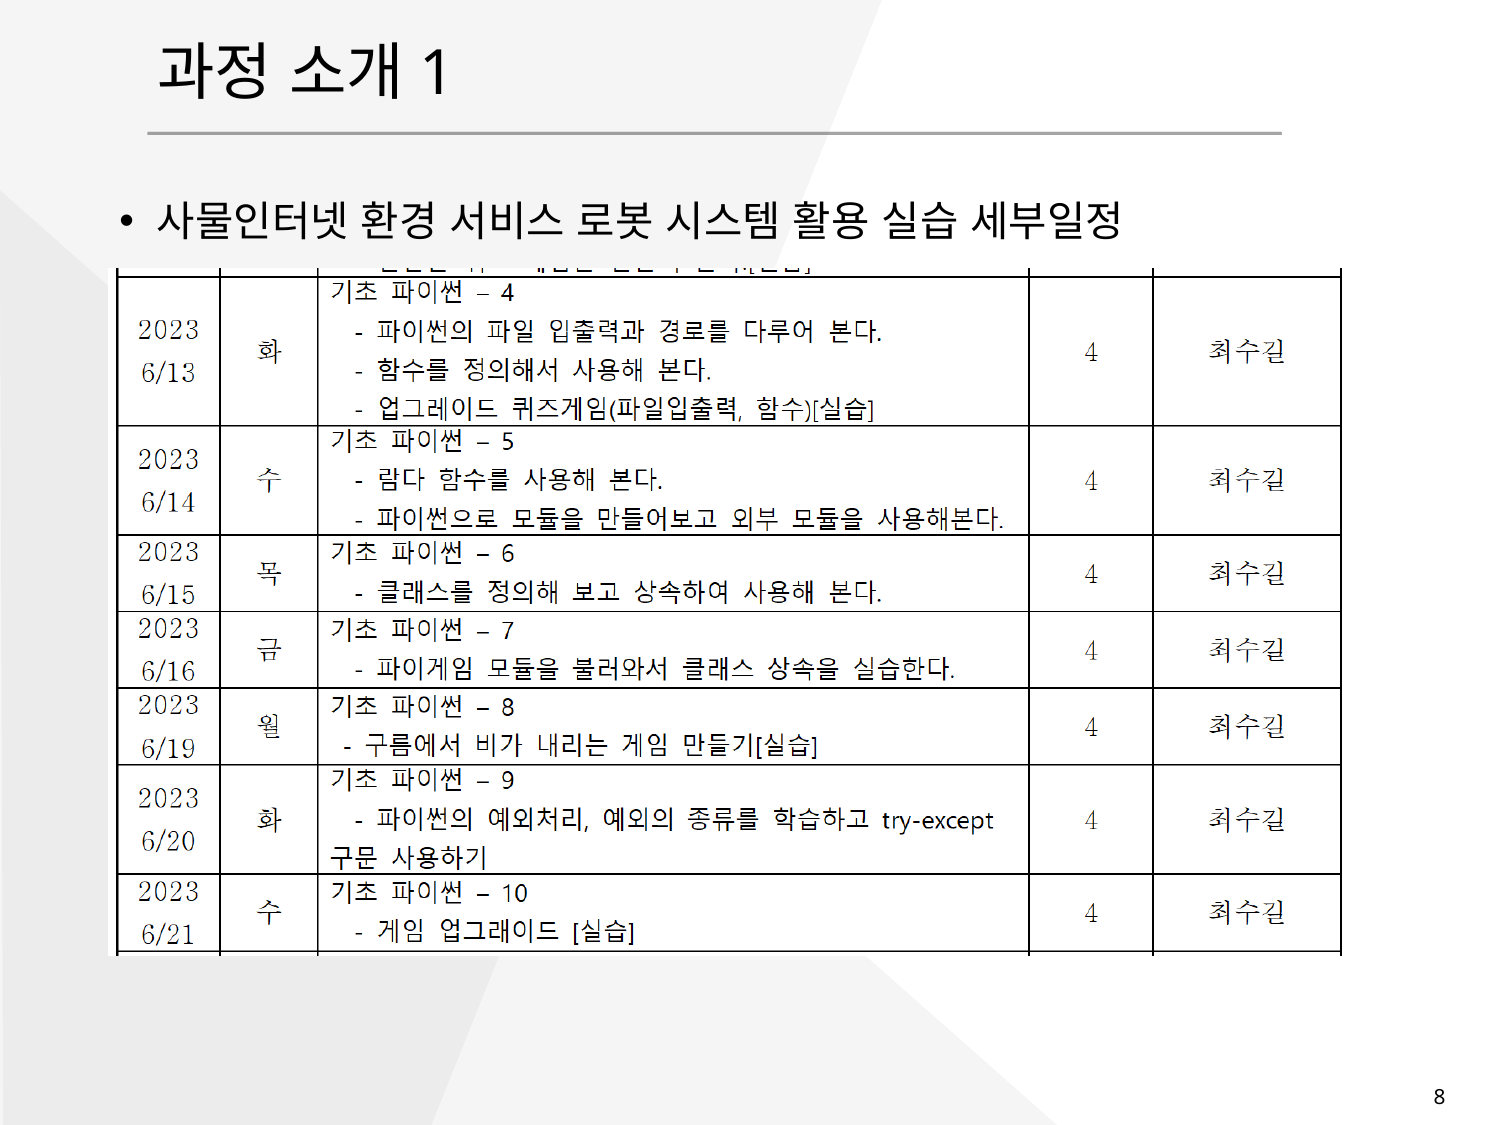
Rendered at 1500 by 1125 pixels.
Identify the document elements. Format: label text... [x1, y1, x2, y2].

list 사물인터넷 환경 서비스 로봇 시스템 활용 실습 세부일정 [29, 172, 1459, 1083]
picture [107, 268, 1347, 956]
title 과정 소개1 [142, 25, 1459, 123]
